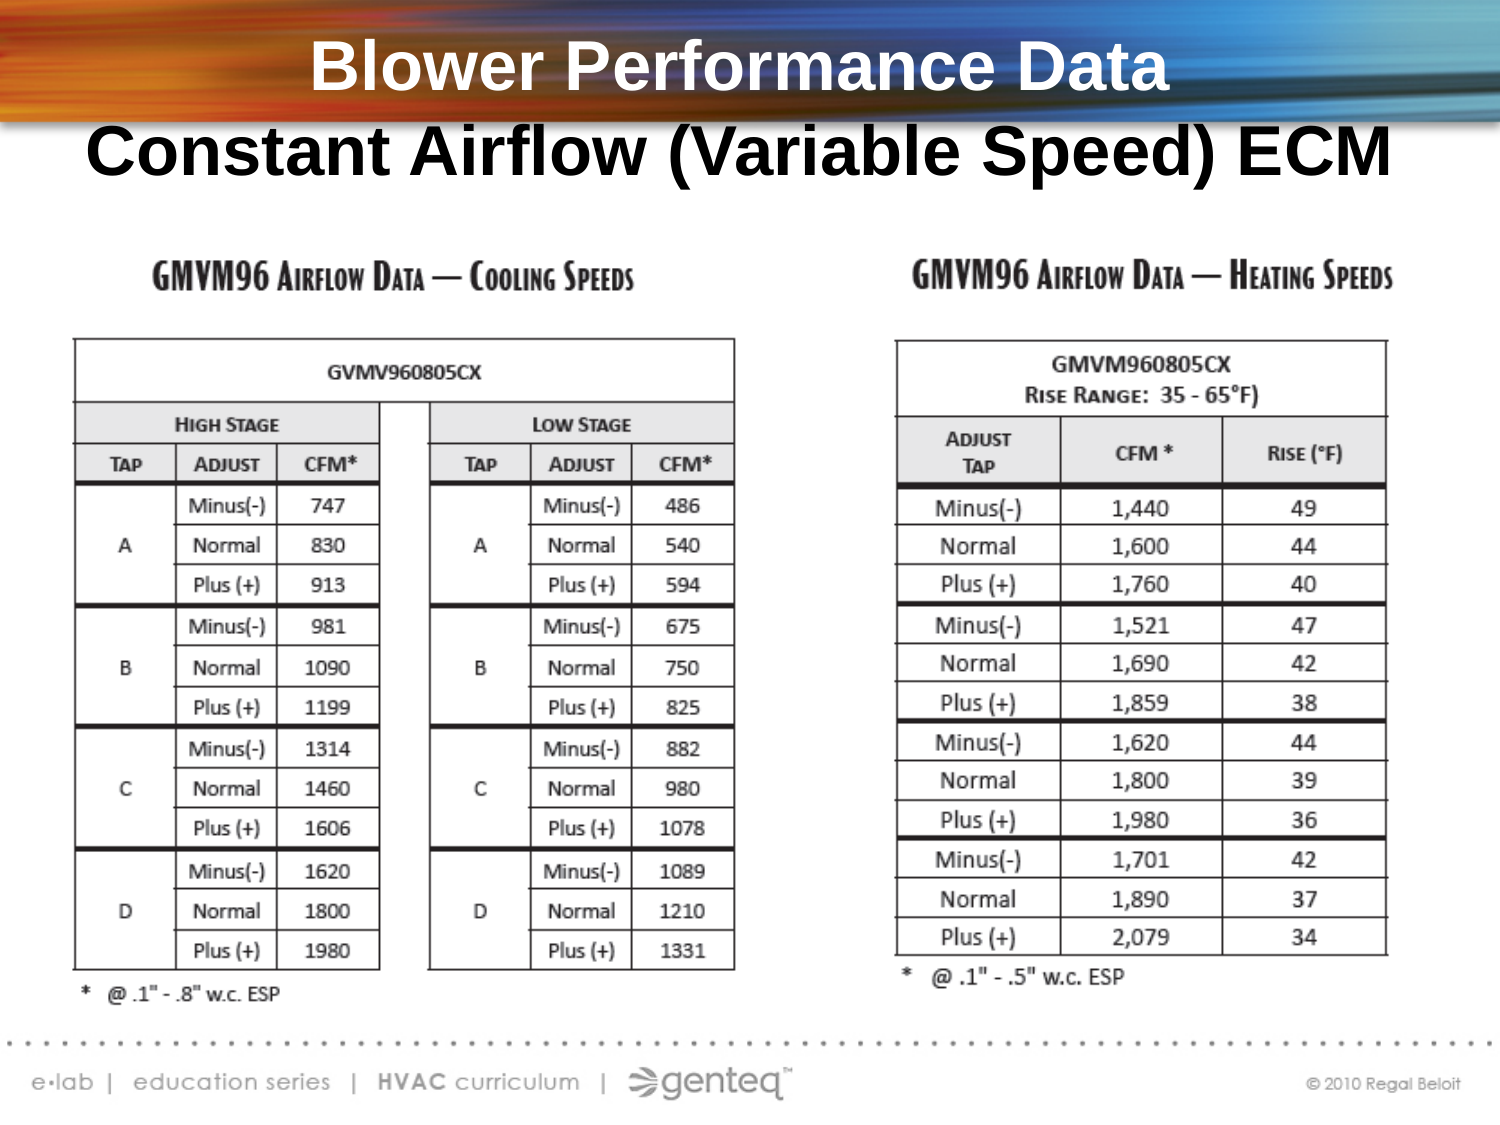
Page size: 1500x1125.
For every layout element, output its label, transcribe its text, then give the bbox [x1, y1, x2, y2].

title Blower Performance Data Constant Airflow (Variable Speed) ECM [50, 12, 1450, 200]
picture [0, 0, 1500, 1125]
